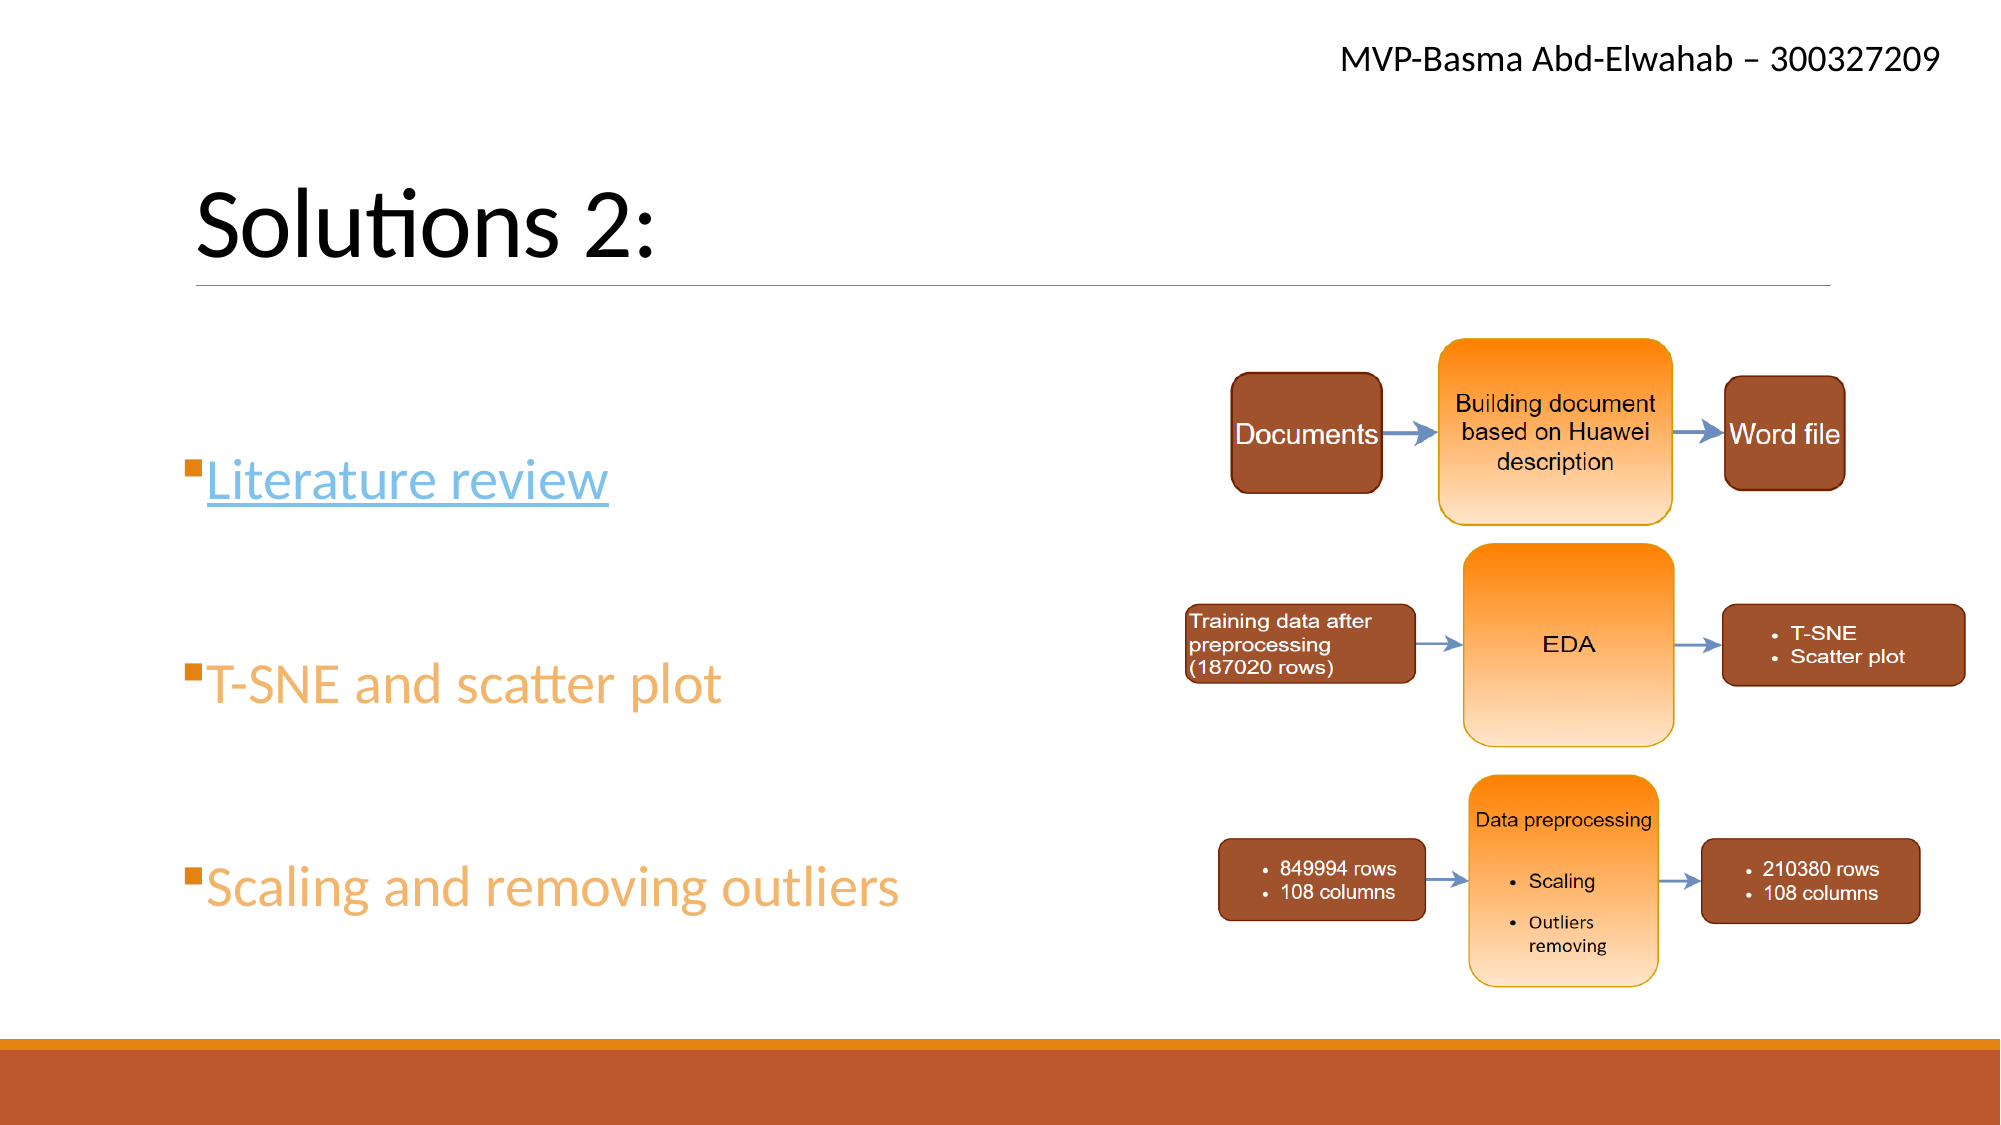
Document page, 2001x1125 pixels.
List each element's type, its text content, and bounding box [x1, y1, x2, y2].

list Literature review T-SNE and scatter plot Scaling and removing outliers [180, 328, 1000, 1000]
text_box MVP-Basma Abd-Elwahab – 300327209 [1324, 26, 1960, 132]
picture [1172, 327, 1972, 991]
title Solutions 2: [180, 47, 1830, 285]
